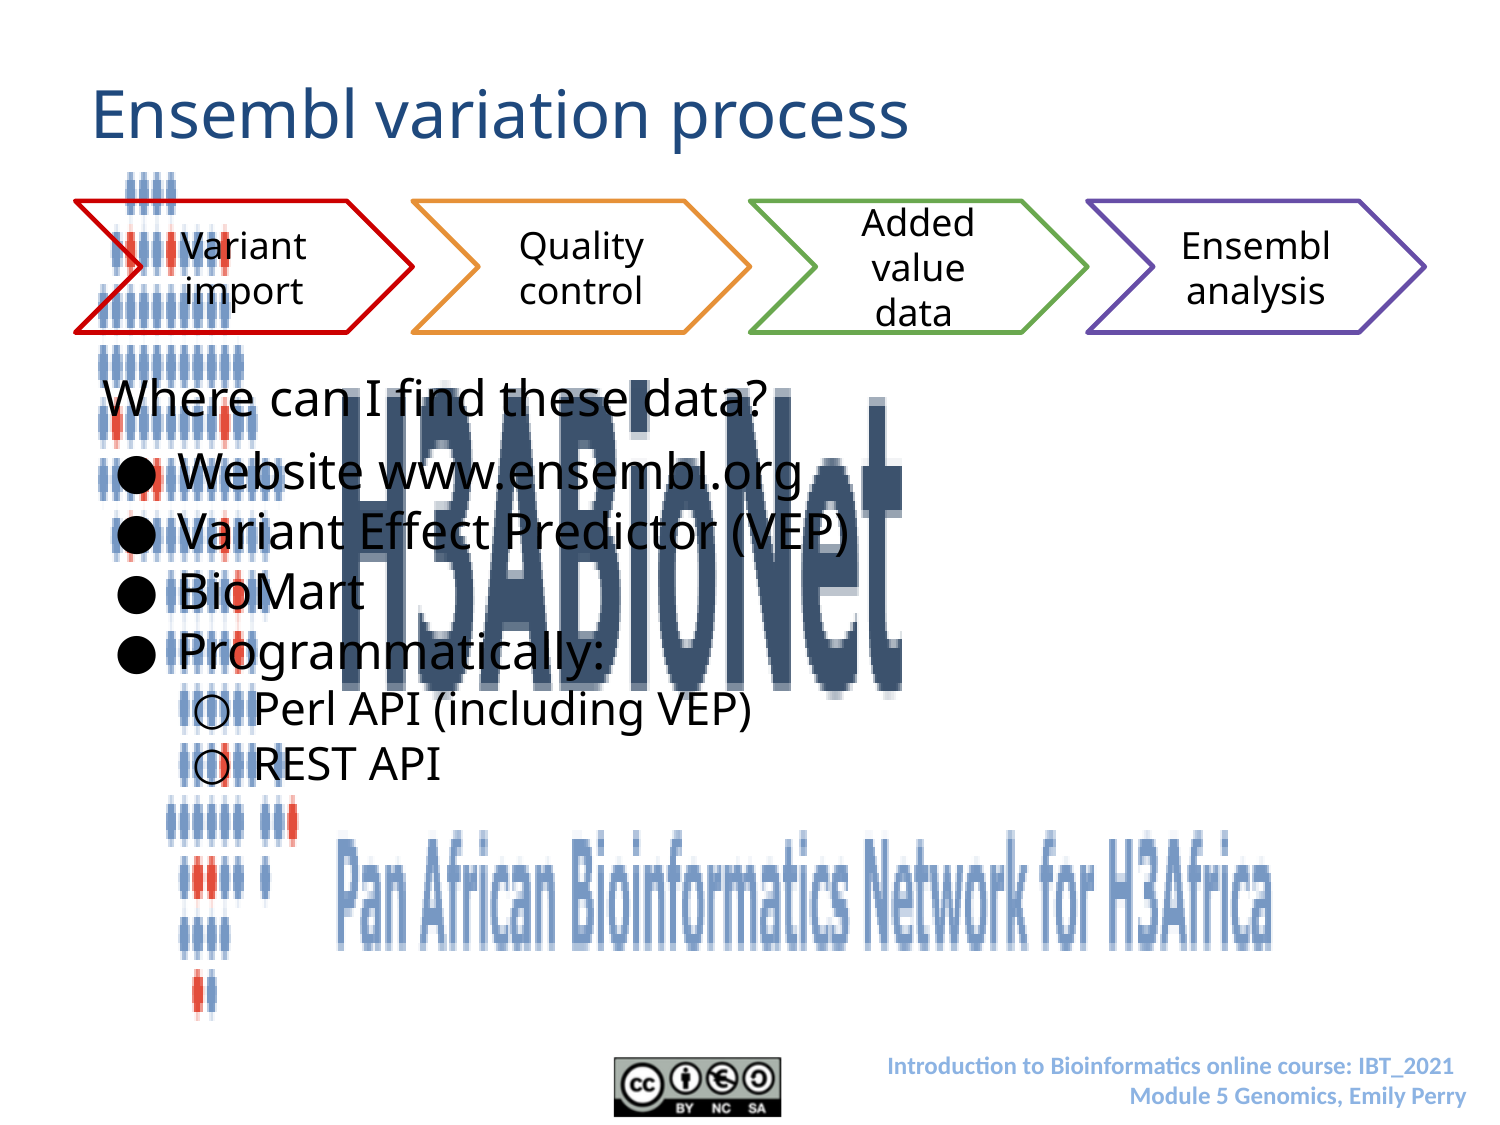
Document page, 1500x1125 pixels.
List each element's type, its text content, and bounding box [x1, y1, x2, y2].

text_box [74, 200, 1425, 333]
list Where can I find these data? Website www.ensembl.org Variant Effect Predictor (VEP) BioMart Programmatically: Perl API (including VEP) REST API [87, 358, 1425, 914]
picture [608, 1050, 785, 1122]
title Ensembl variation process [75, 45, 1425, 179]
